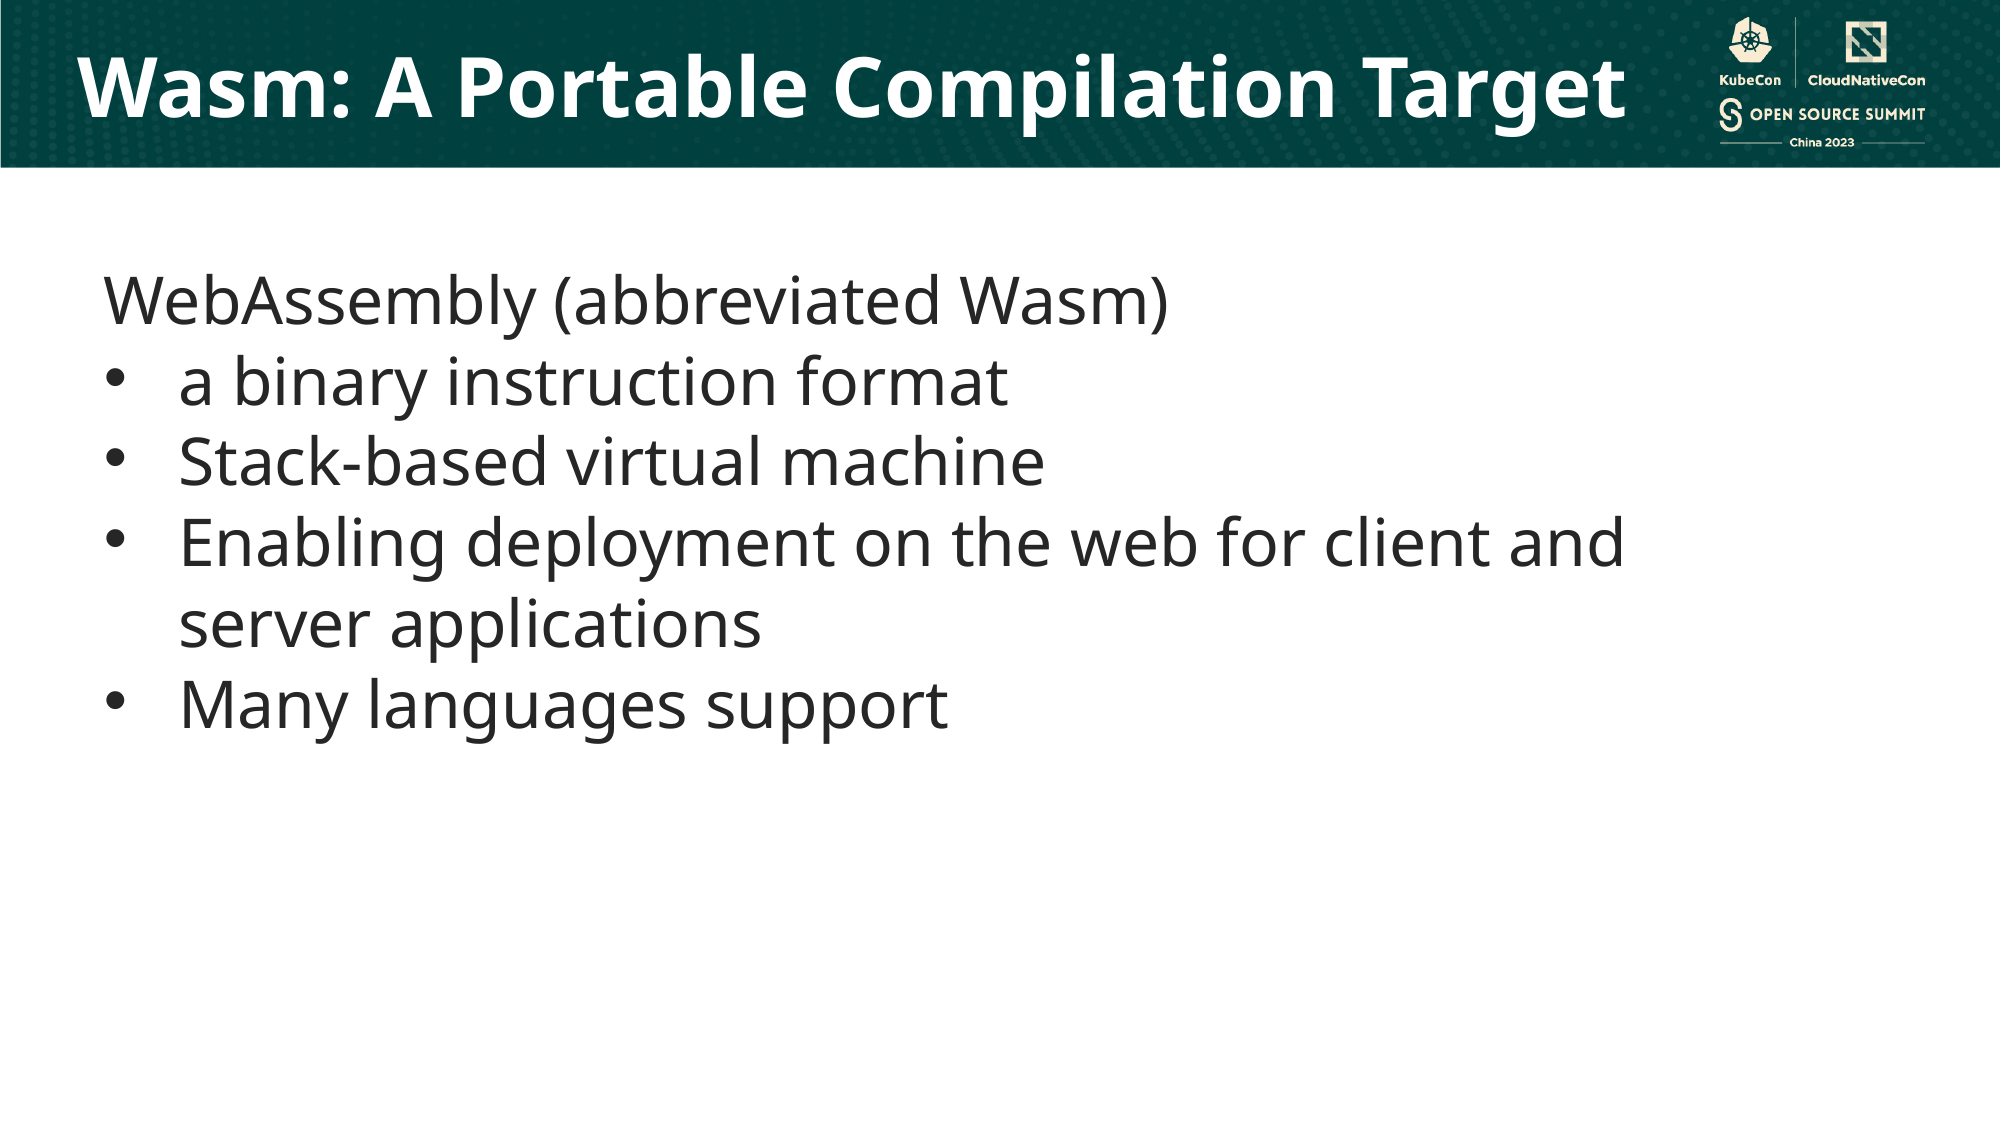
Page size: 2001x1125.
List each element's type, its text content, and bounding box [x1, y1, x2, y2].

picture [0, 0, 2000, 1125]
text_box Wasm: A Portable Compilation Target [62, 0, 1788, 196]
text_box WebAssembly (abbreviated Wasm) a binary instruction format Stack-based virtual machine Enabling deployment on the web for client and server applications Many languages support [88, 251, 1814, 754]
